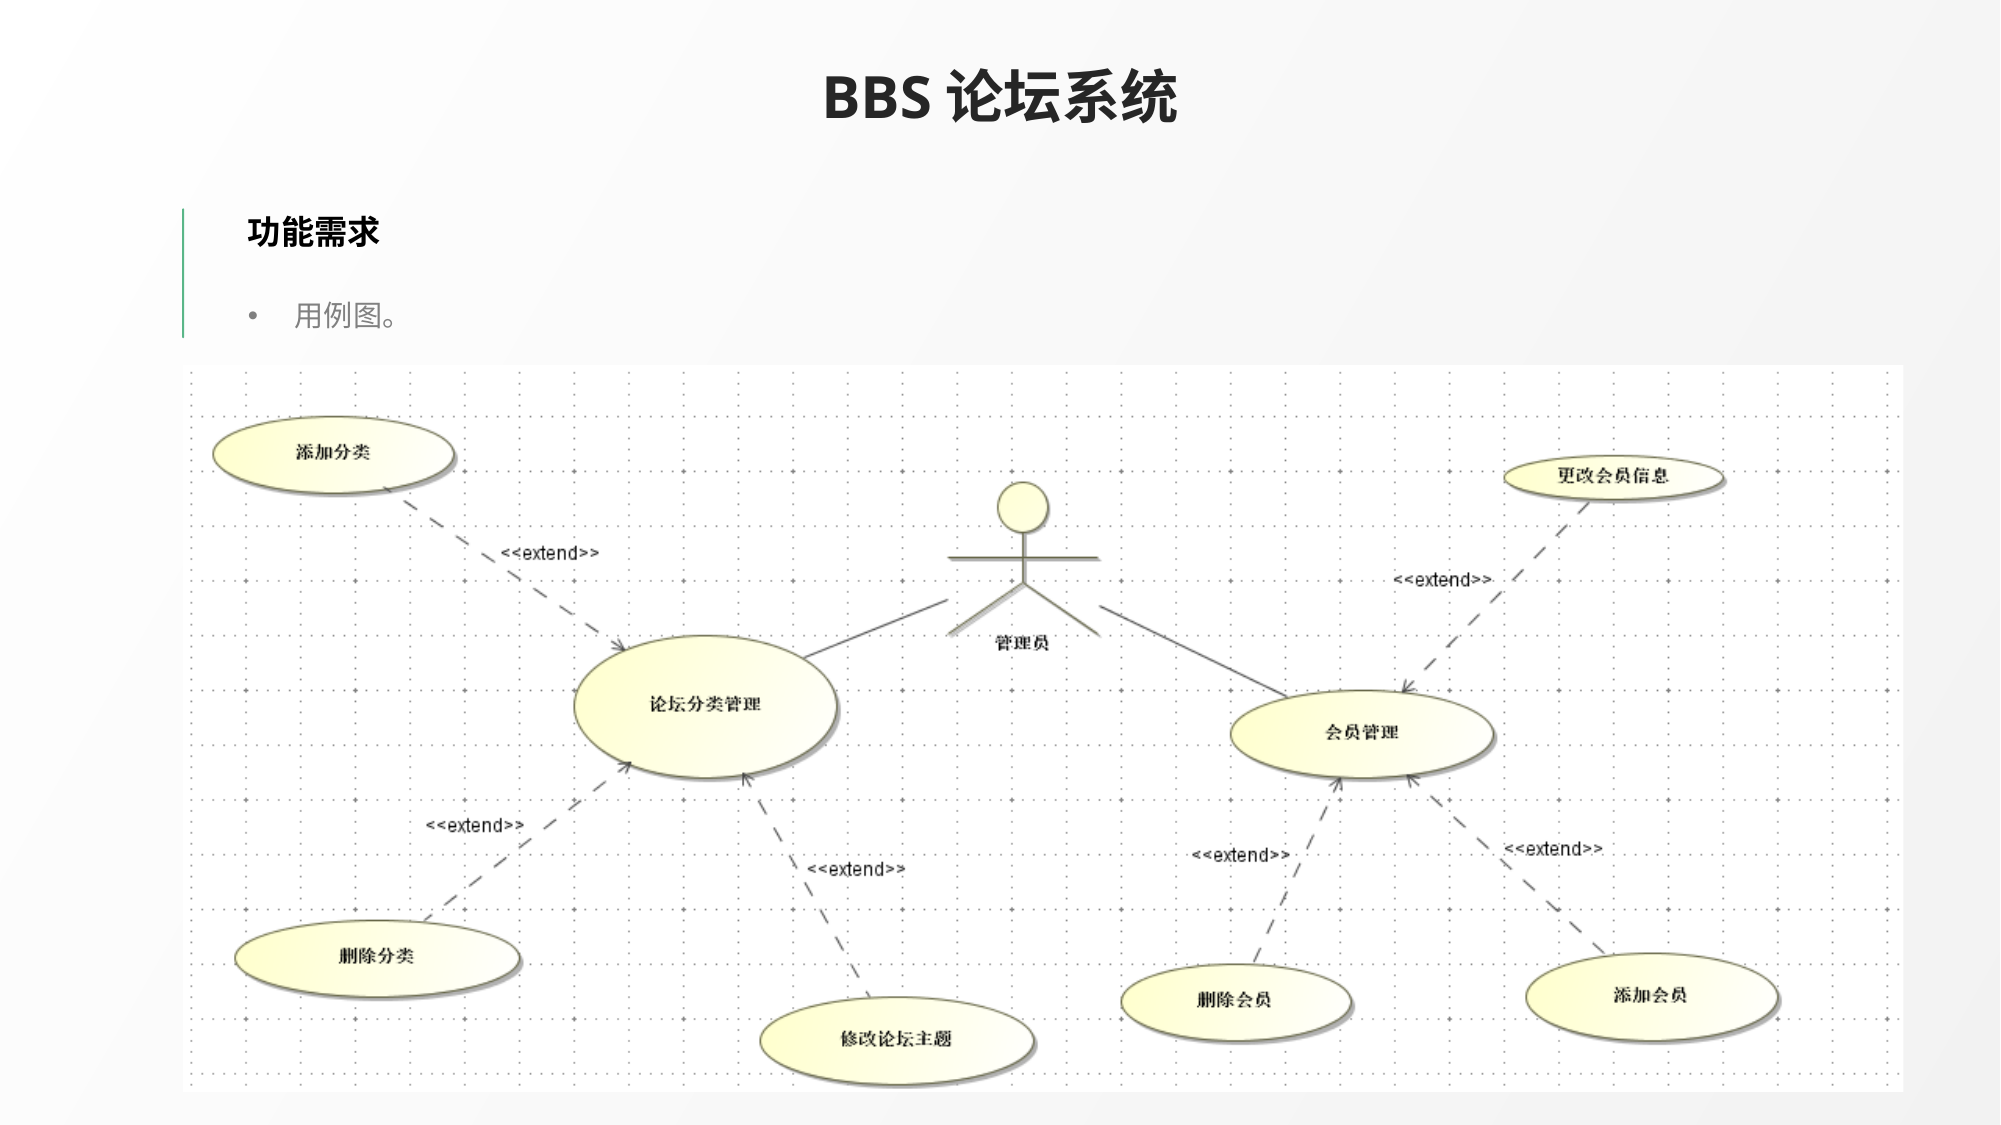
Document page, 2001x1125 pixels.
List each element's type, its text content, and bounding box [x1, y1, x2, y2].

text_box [233, 195, 1873, 338]
picture [183, 365, 1904, 1093]
text_box BBS论坛系统 [729, 52, 1271, 138]
